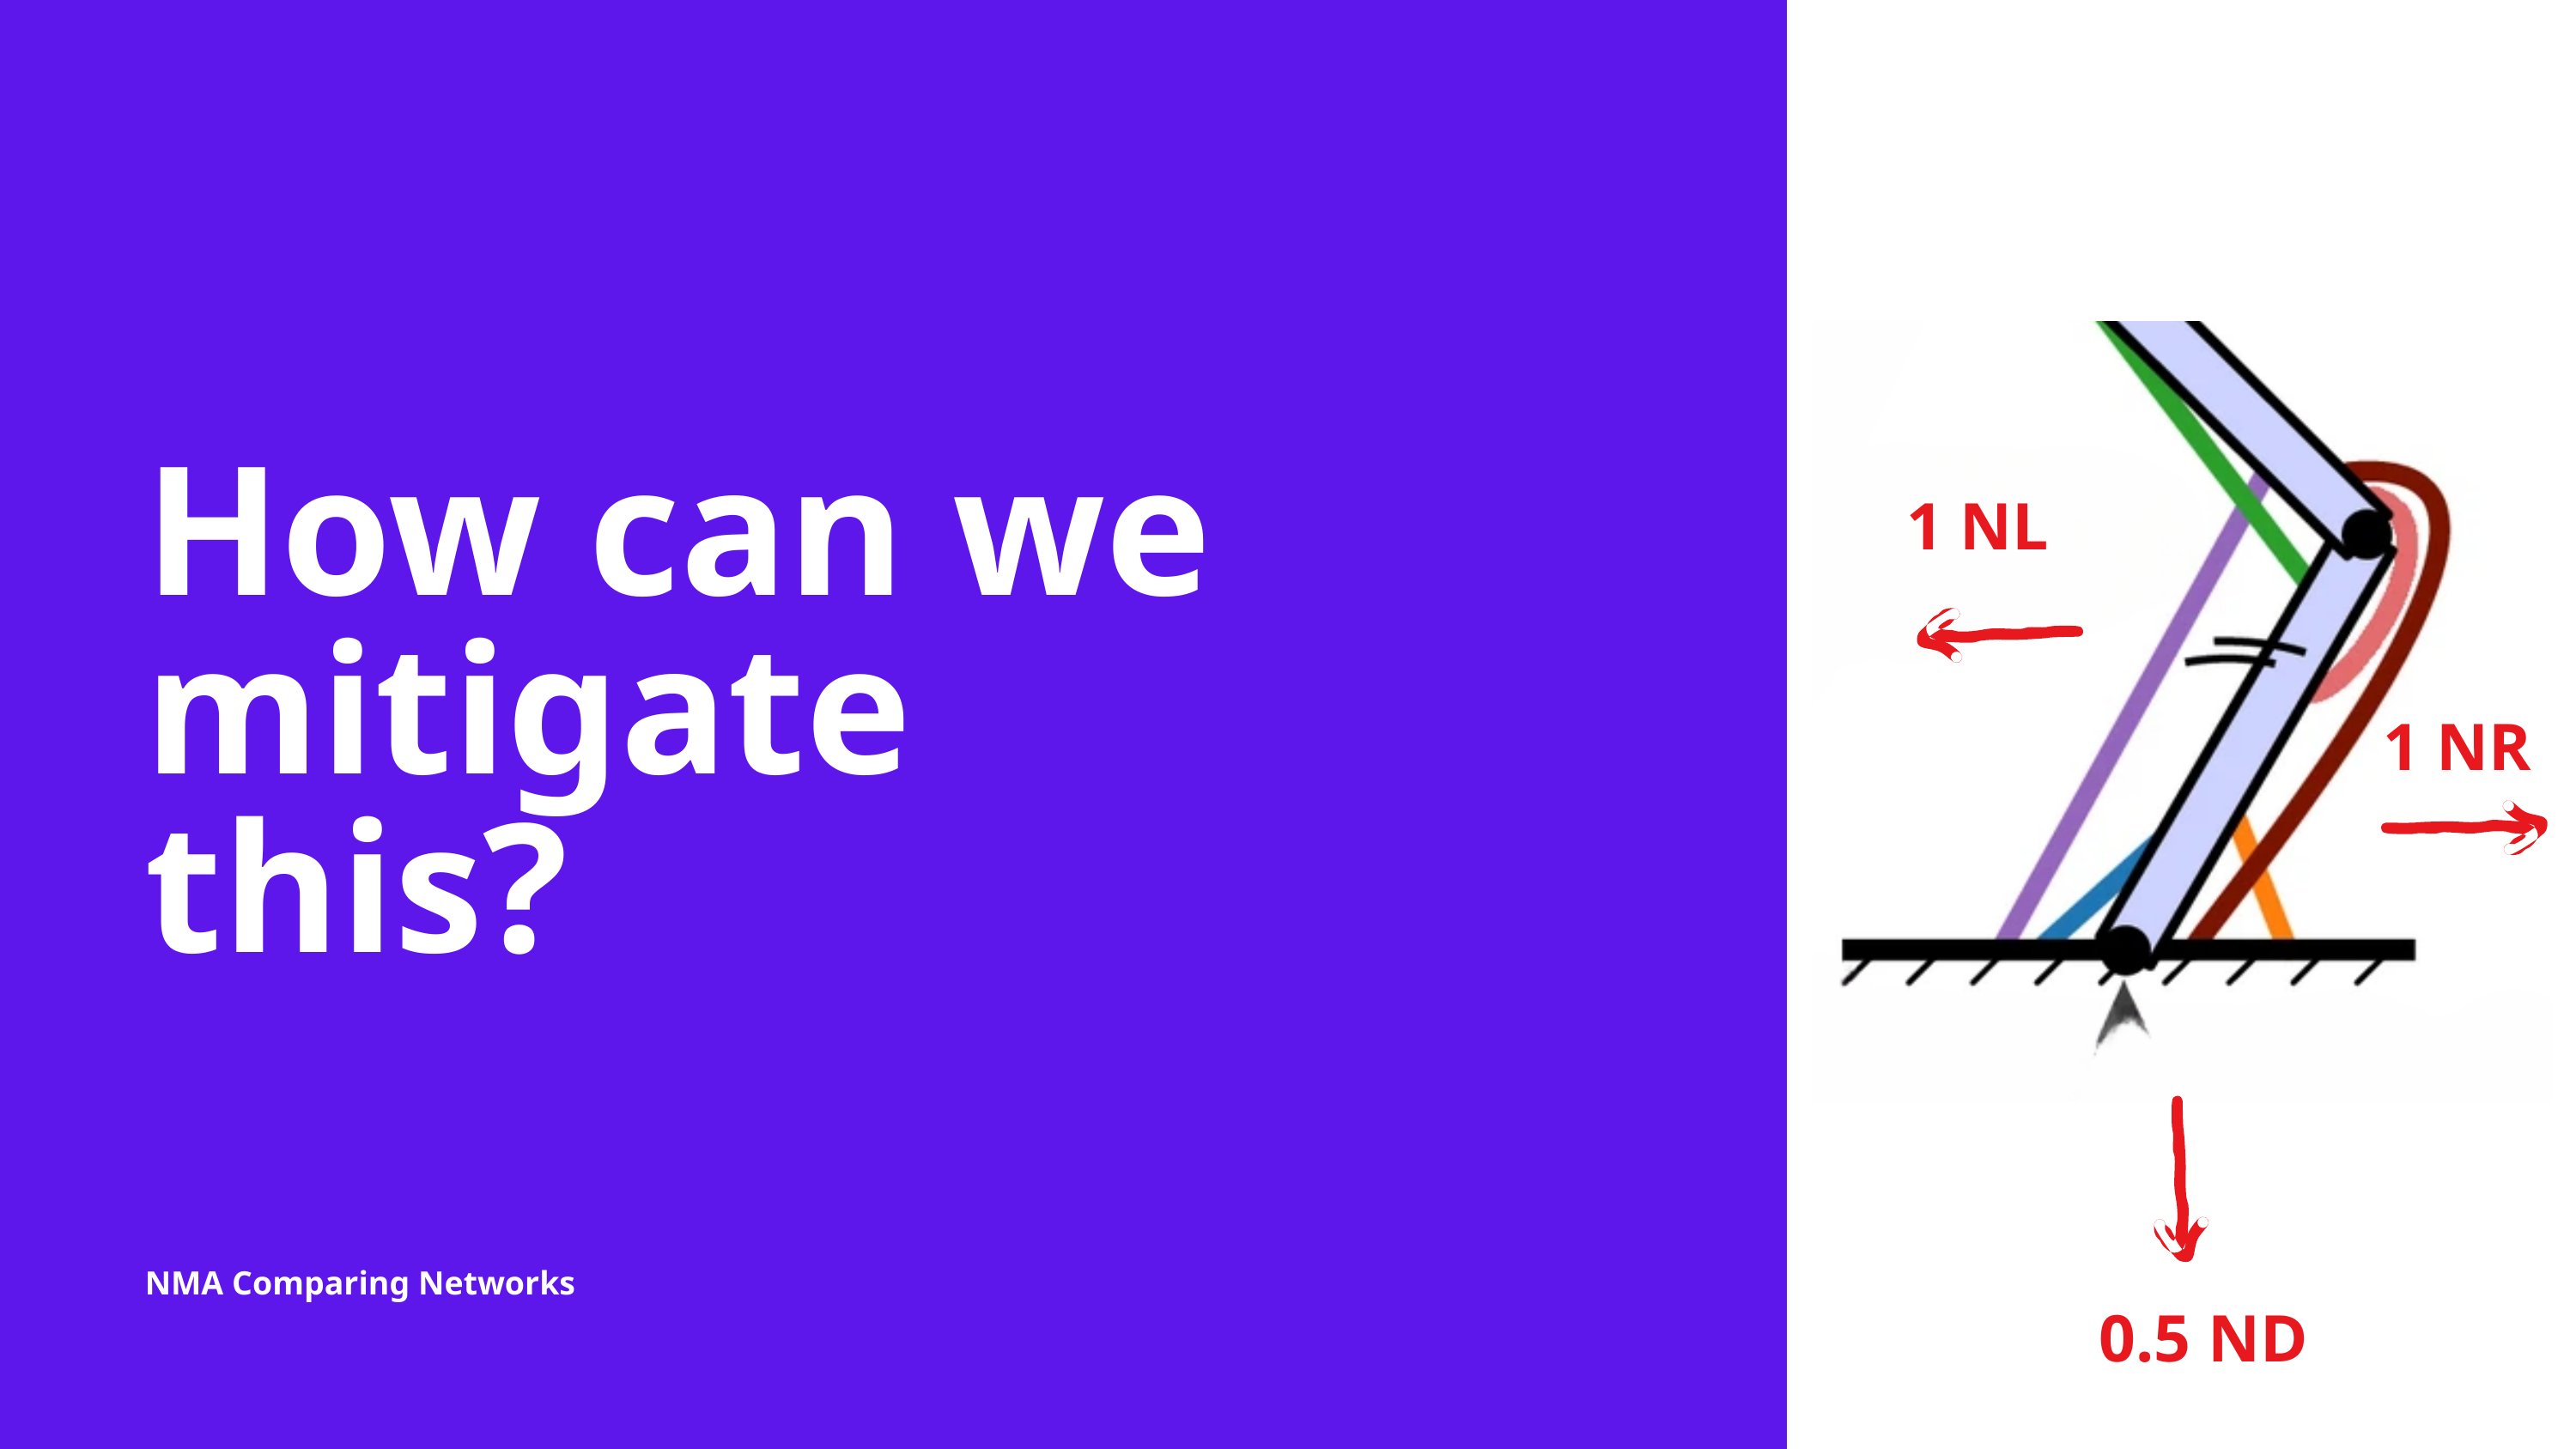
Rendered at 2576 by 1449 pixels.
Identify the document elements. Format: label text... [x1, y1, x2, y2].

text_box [1786, 0, 2576, 1449]
text_box How can we mitigate this? [144, 734, 1330, 989]
text_box NMA Comparing Networks [144, 1269, 686, 1302]
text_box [0, 0, 1785, 724]
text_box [1905, 491, 2552, 1380]
